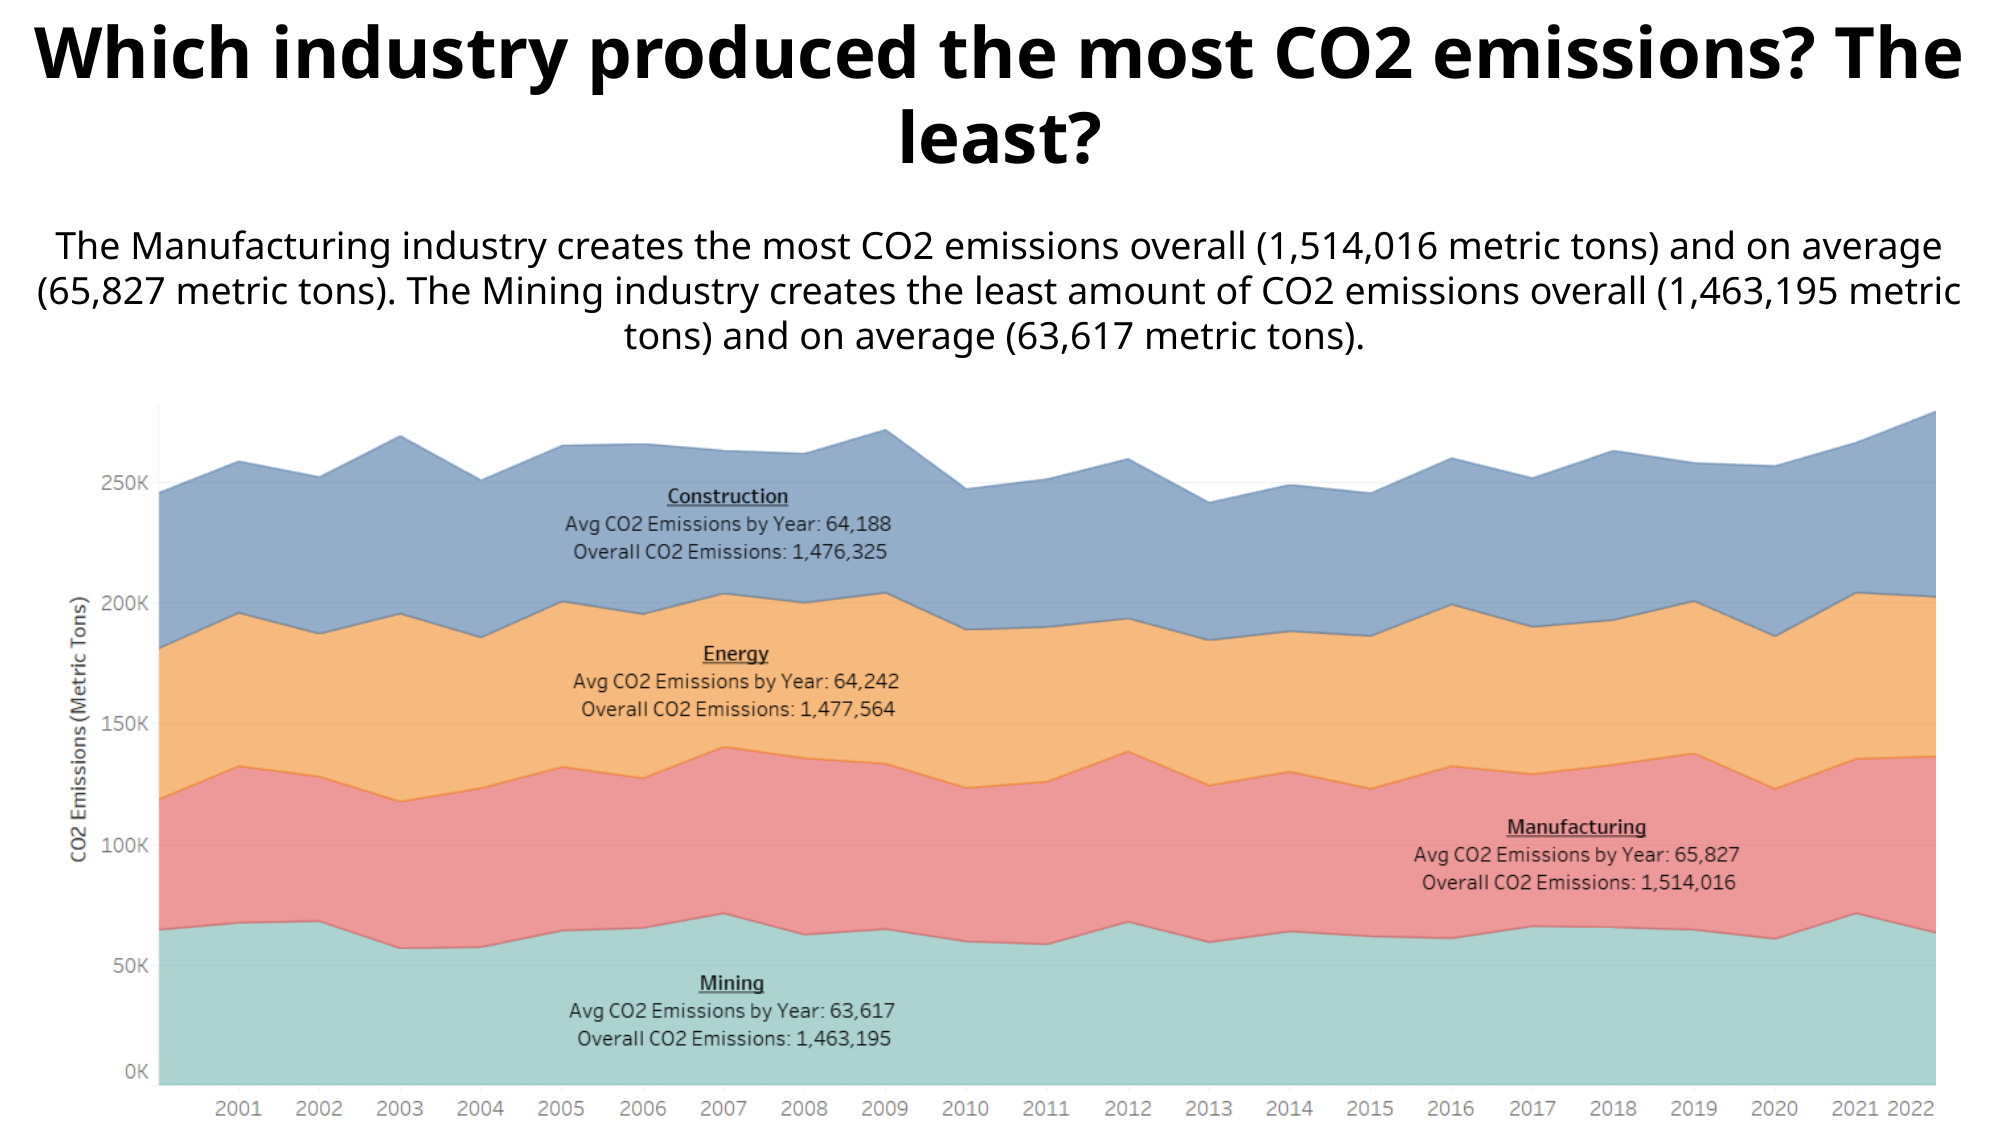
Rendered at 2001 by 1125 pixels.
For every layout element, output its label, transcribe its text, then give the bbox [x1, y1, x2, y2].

picture [64, 404, 1936, 1125]
text_box Which industry produced the most CO2 emissions? The least? The Manufacturing industry creates the most CO2 emissions overall (1,514,016 metric tons) and on average (65,827 metric tons). The Mining industry creates the least amount of CO2 emissions overall (1,463,195 metric tons) and on average (63,617 metric tons). [0, 0, 2000, 365]
